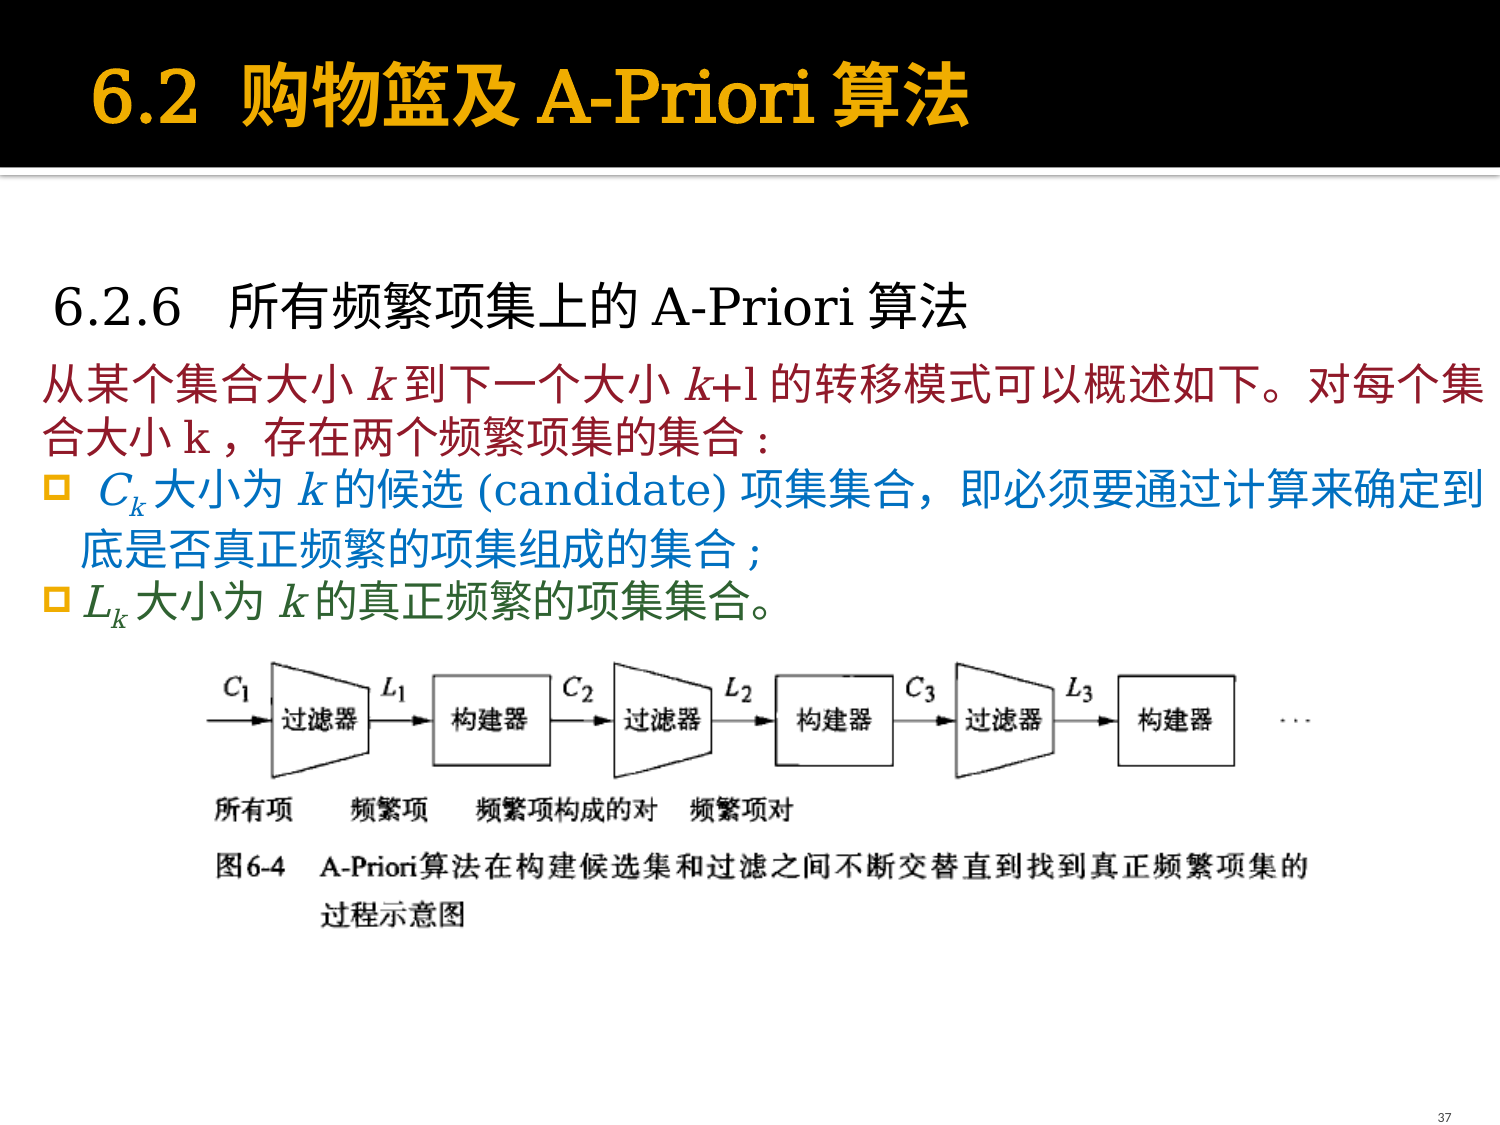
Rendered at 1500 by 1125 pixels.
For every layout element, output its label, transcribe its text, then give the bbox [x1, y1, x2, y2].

picture [116, 632, 1384, 963]
text_box 6.2.6 所有频繁项集上的A-Priori算法 [31, 262, 1410, 341]
list 从某个集合大小k到下一个大小k+l的转移模式可以概述如下。对每个集合大小k，存在两个频繁项集的集合: Ck大小为k的候选(candidate)项集集合，即必须要通过计算来确定到底是否真正频繁的项集组成的集合; Lk大小为k的真正频繁的项集集合。 [17, 341, 1500, 638]
title 6.2 购物篮及A-Priori算法 [75, 12, 1425, 175]
slide_number 37 [1345, 1080, 1467, 1125]
